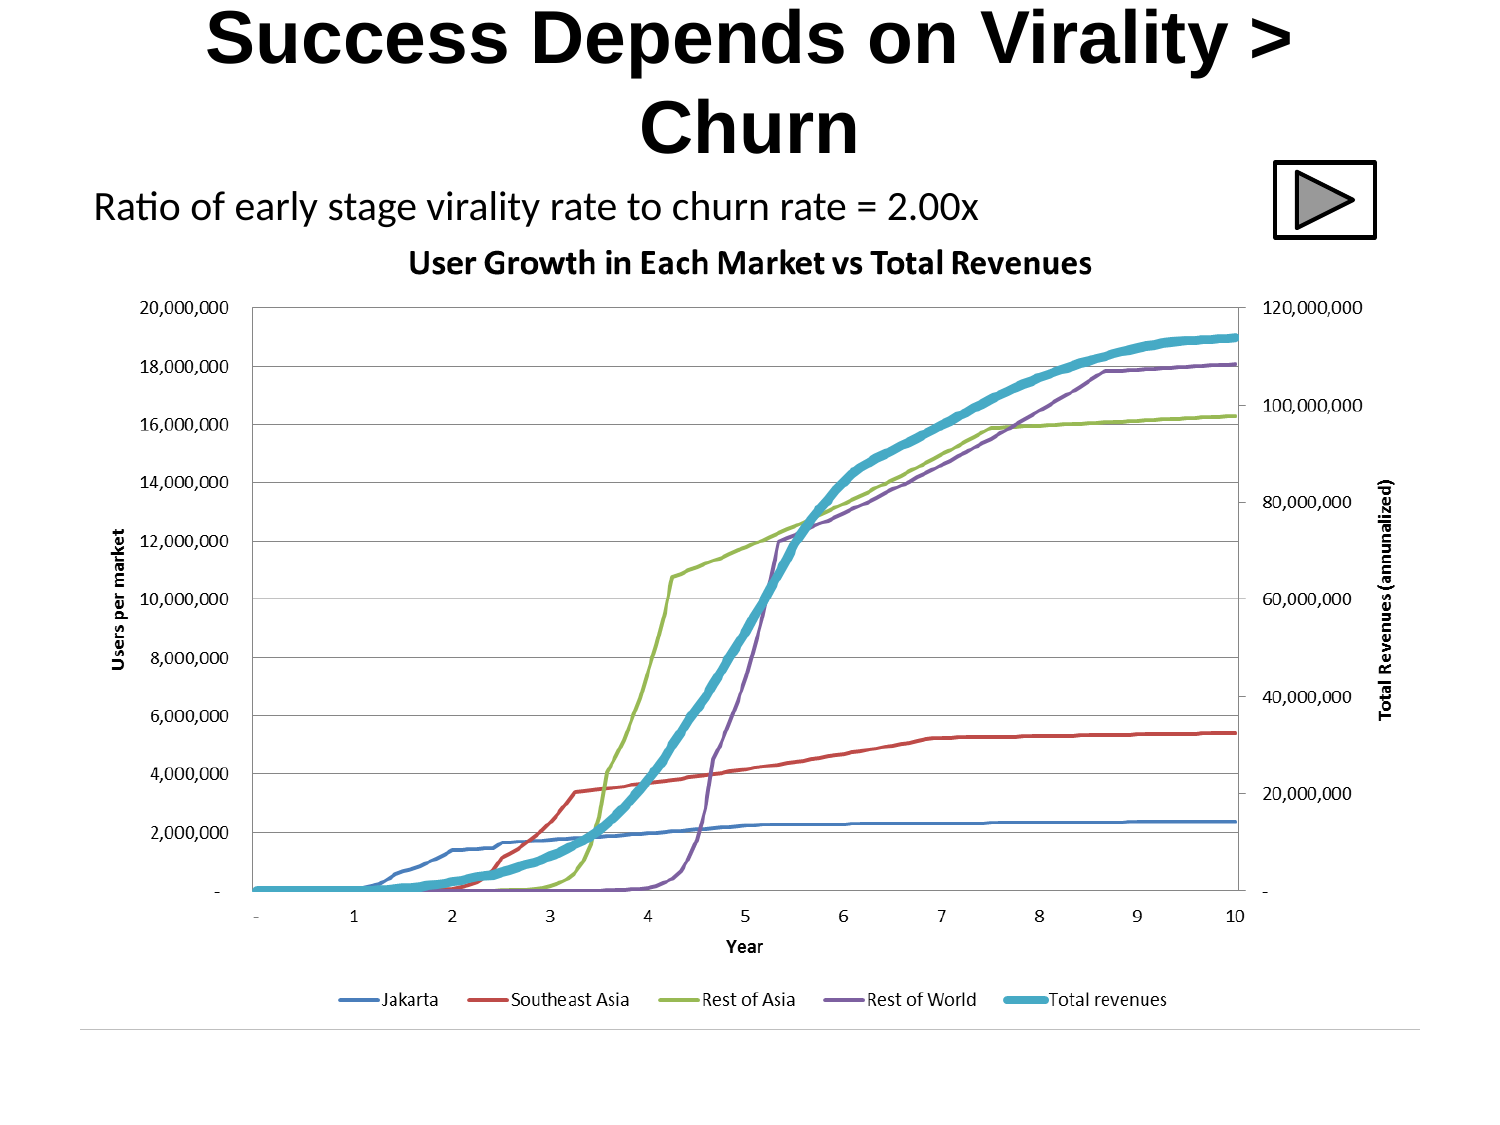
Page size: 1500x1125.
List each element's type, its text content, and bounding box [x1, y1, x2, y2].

text_box [1273, 160, 1377, 223]
title Success Depends on Virality > Churn [74, 24, 1426, 133]
text_box Ratio of early stage virality rate to churn rate = 2.00x [78, 171, 995, 224]
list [79, 224, 1421, 1031]
